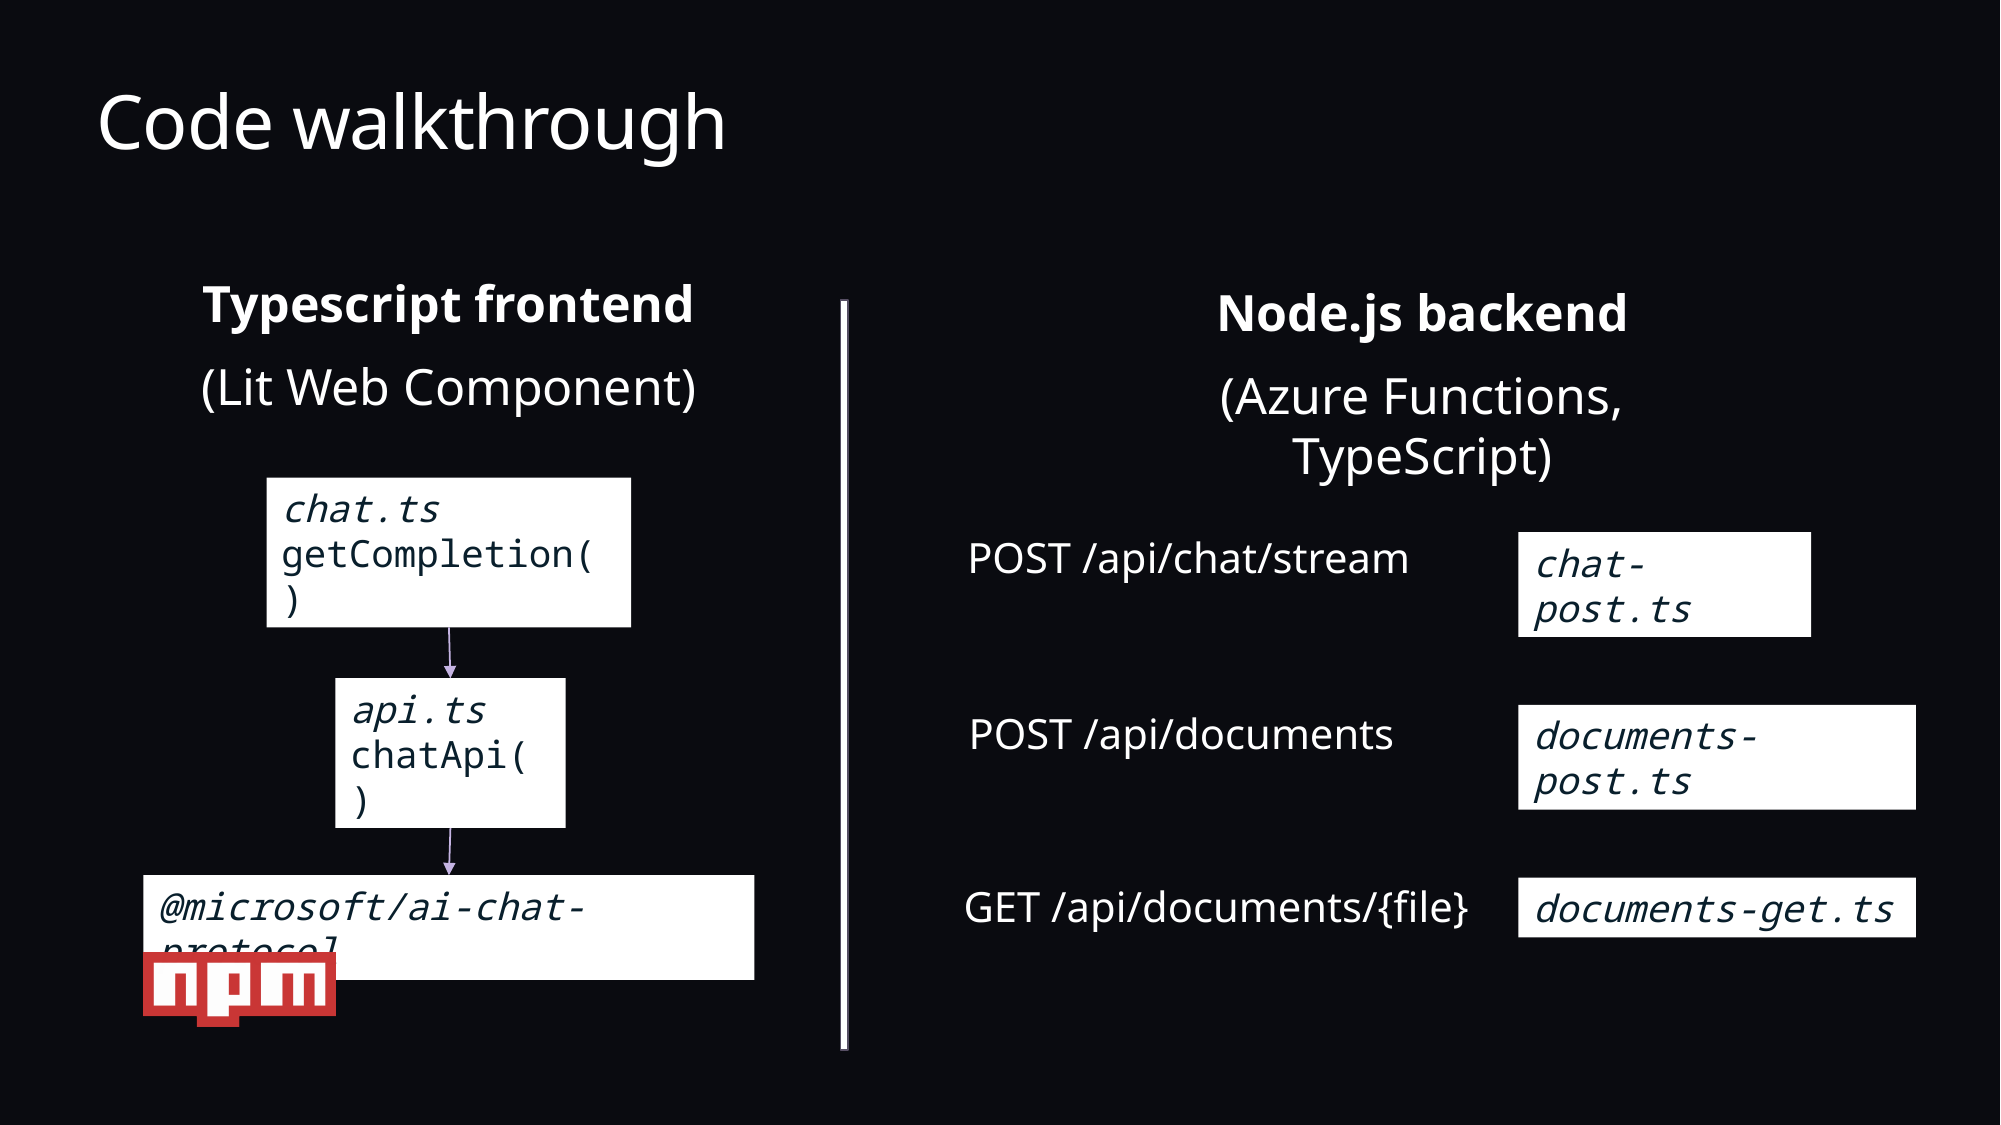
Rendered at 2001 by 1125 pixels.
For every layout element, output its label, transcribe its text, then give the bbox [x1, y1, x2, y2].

text_box POST /api/chat/stream [967, 532, 1411, 583]
text_box GET /api/documents/{file} [963, 880, 1469, 931]
text_box @microsoft/ai-chat-protocol [143, 875, 755, 980]
text_box Node.js backend (Azure Functions, TypeScript) [1093, 281, 1752, 485]
title Code walkthrough [96, 75, 1904, 166]
text_box [840, 299, 849, 1051]
text_box chat.ts getCompletion() [266, 477, 632, 628]
text_box documents-get.ts [1518, 877, 1916, 938]
text_box api.ts chatApi() [335, 678, 566, 828]
text_box POST /api/documents [968, 707, 1395, 758]
text_box chat-post.ts [1518, 532, 1812, 637]
text_box Typescript frontend (Lit Web Component) [187, 272, 710, 416]
picture [143, 951, 336, 1027]
text_box documents-post.ts [1518, 704, 1916, 810]
